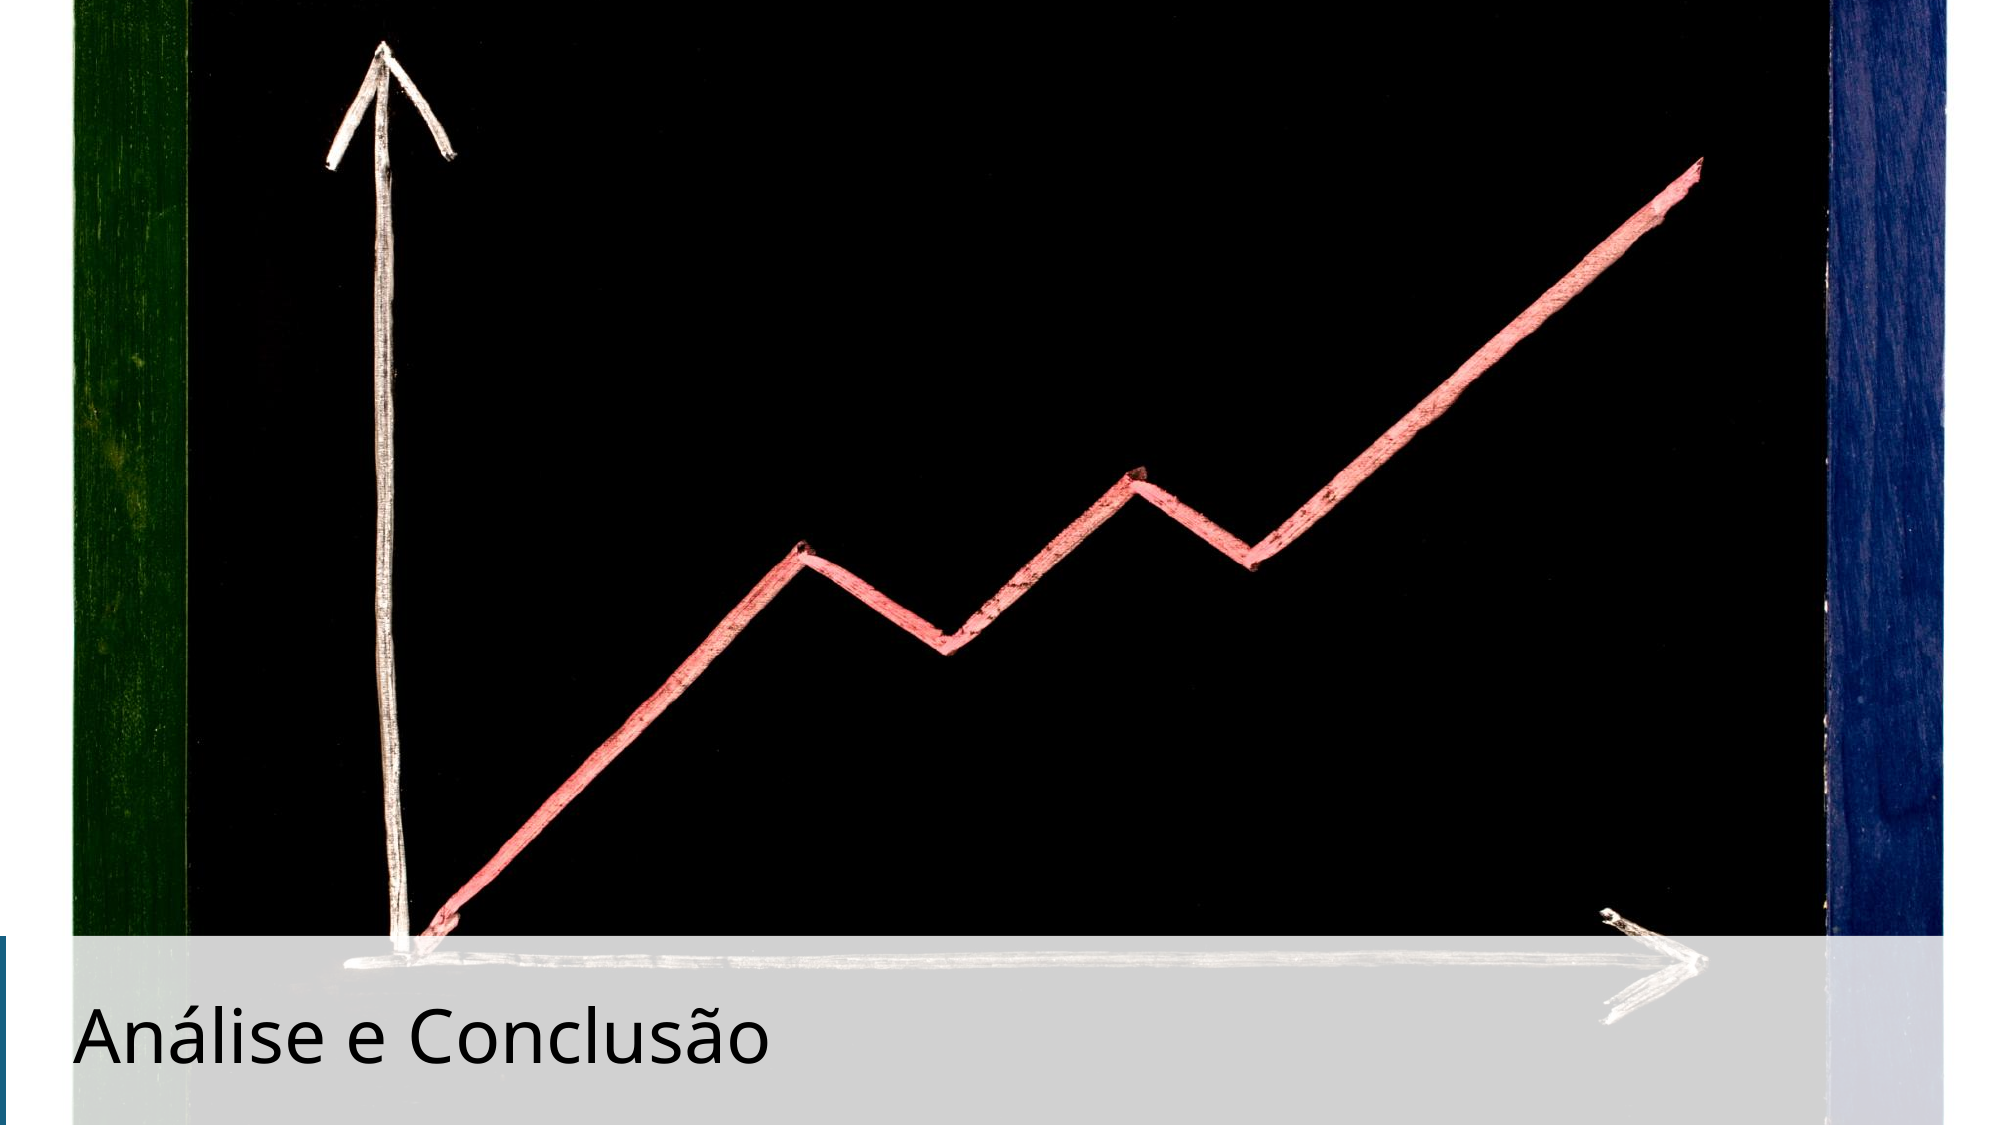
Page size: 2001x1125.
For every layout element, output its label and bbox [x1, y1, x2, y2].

list [0, 0, 2000, 1125]
